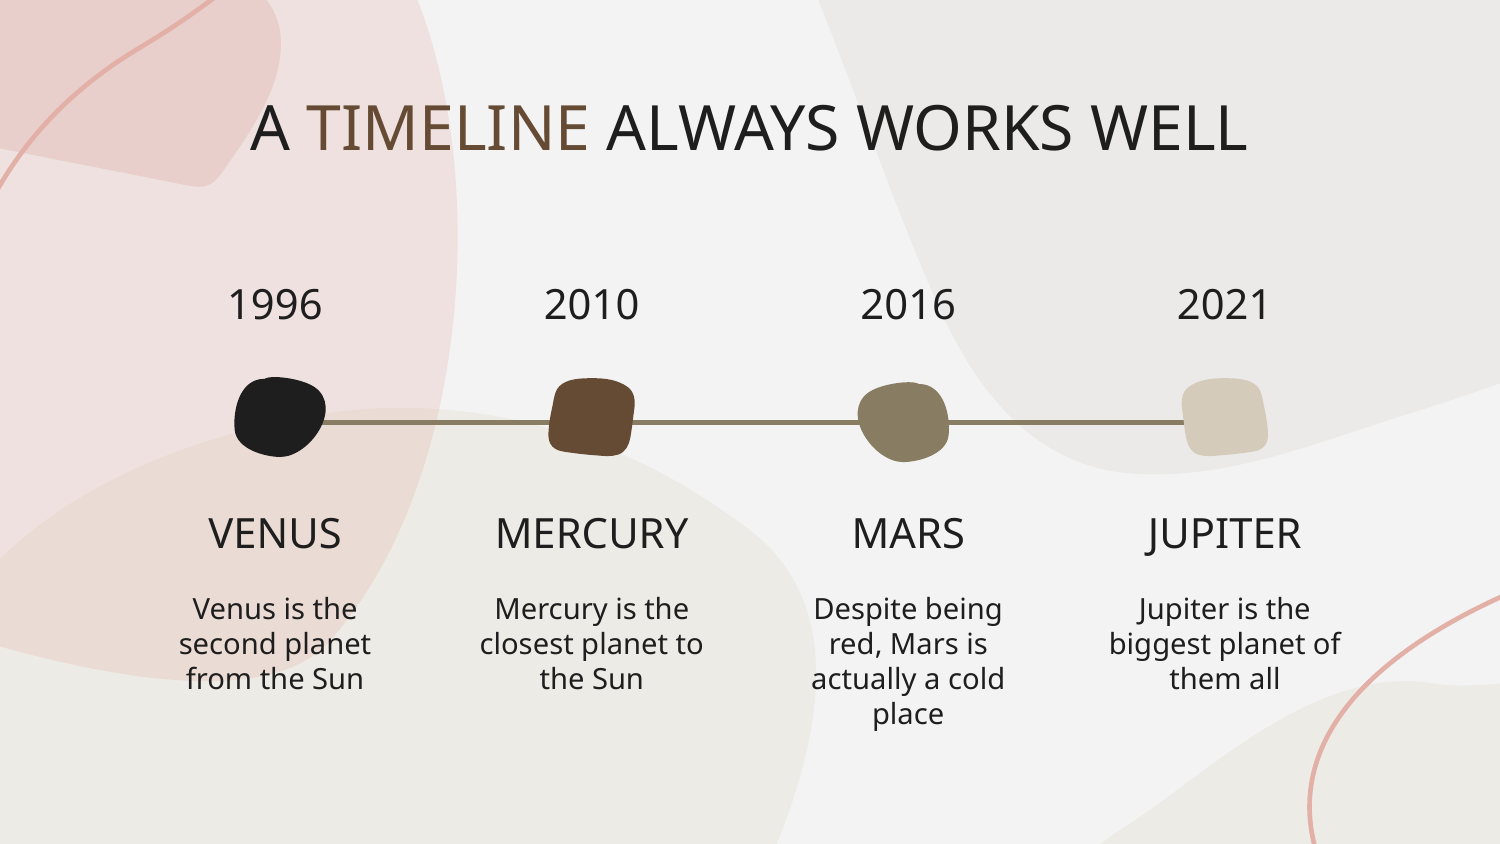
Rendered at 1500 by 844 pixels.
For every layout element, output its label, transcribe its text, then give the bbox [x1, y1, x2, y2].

text_box [548, 431, 632, 457]
text_box [861, 431, 949, 463]
text_box VENUS [137, 491, 413, 572]
text_box Mercury is the closest planet to the Sun [454, 575, 730, 734]
text_box Jupiter is the biggest planet of them all [1087, 575, 1363, 734]
text_box MERCURY [454, 491, 730, 572]
text_box [857, 382, 949, 421]
text_box 2016 [770, 262, 1046, 343]
text_box 2010 [454, 262, 730, 343]
text_box Venus is the second planet from the Sun [137, 575, 413, 734]
text_box MARS [770, 491, 1046, 572]
text_box 1996 [137, 262, 413, 343]
text_box Despite being red, Mars is actually a cold place [770, 575, 1046, 734]
text_box [549, 378, 635, 421]
text_box [1181, 378, 1268, 457]
text_box [234, 377, 326, 457]
title A TIMELINE ALWAYS WORKS WELL [118, 71, 1382, 180]
text_box JUPITER [1087, 491, 1363, 572]
text_box 2021 [1087, 262, 1363, 343]
